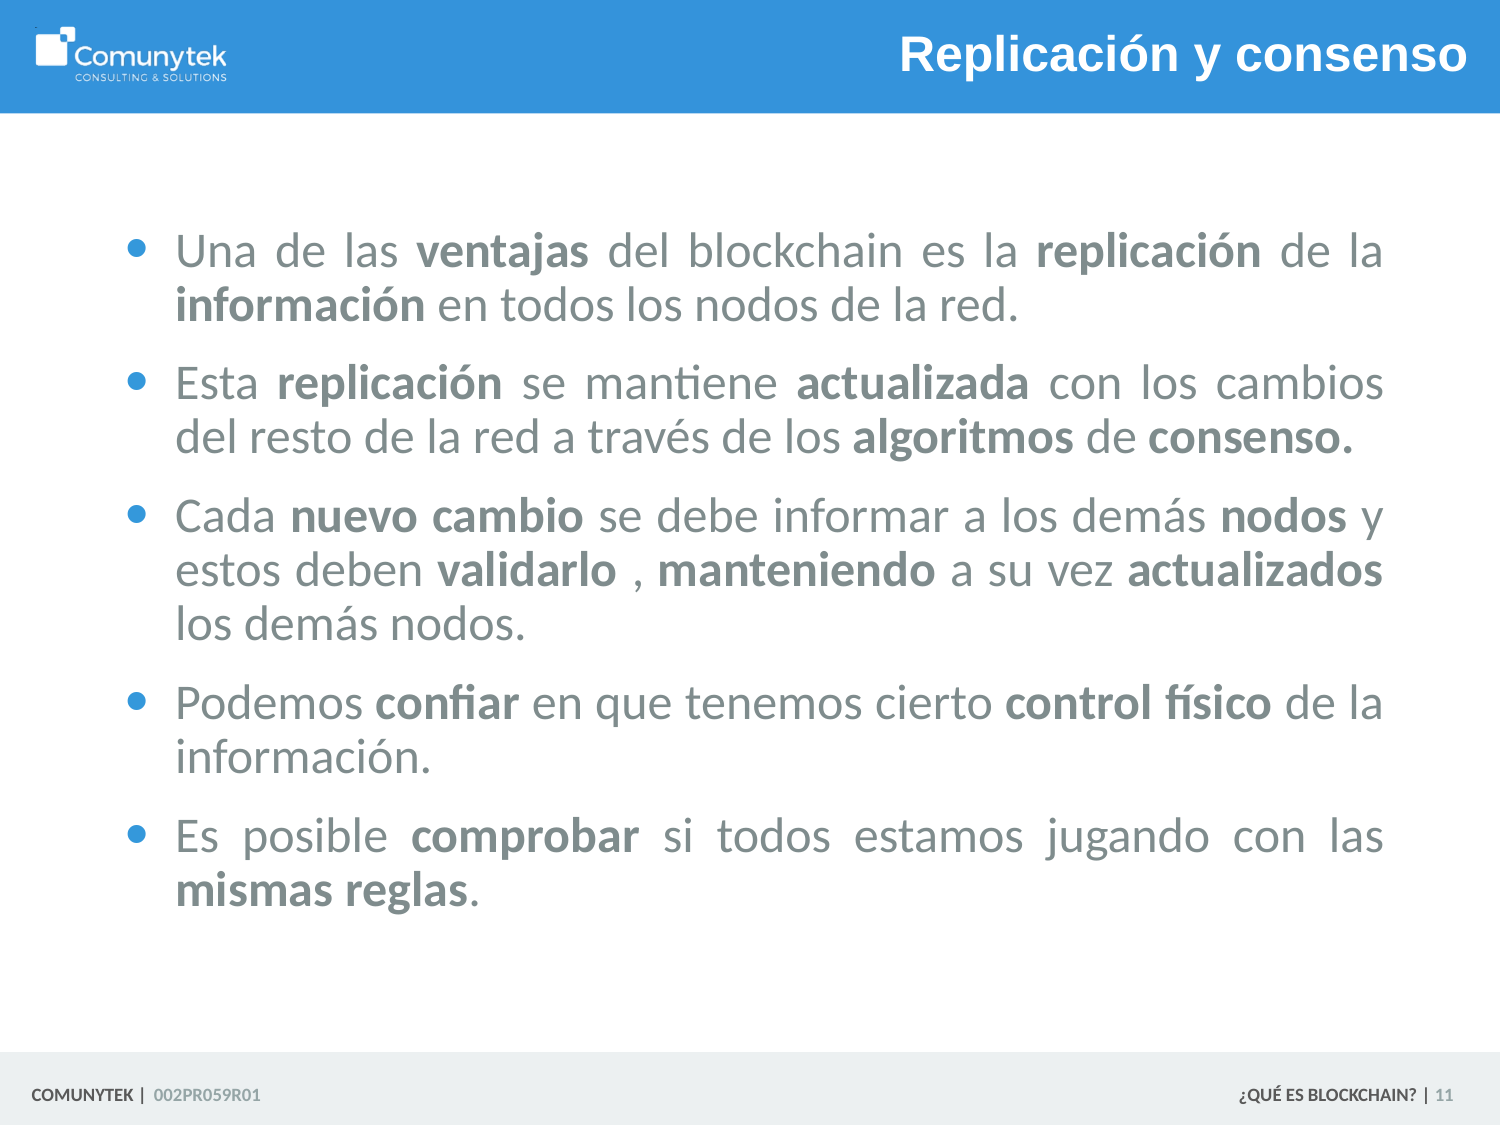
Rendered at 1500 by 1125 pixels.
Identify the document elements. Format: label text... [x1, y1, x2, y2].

list Una de las ventajas del blockchain es la replicación de la información en todos los nodos de la red. Esta replicación se mantiene actualizada con los cambios del resto de la red a través de los algoritmos de consenso. Cada nuevo cambio se debe informar a los demás nodos y estos deben validarlo , manteniendo a su vez actualizados los demás nodos. Podemos confiar en que tenemos cierto control físico de la información. Es posible comprobar si todos estamos jugando con las mismas reglas. [81, 216, 1399, 931]
footer 11 [1430, 1070, 1484, 1118]
picture [35, 26, 227, 82]
title Replicación y consenso [487, 1, 1484, 110]
